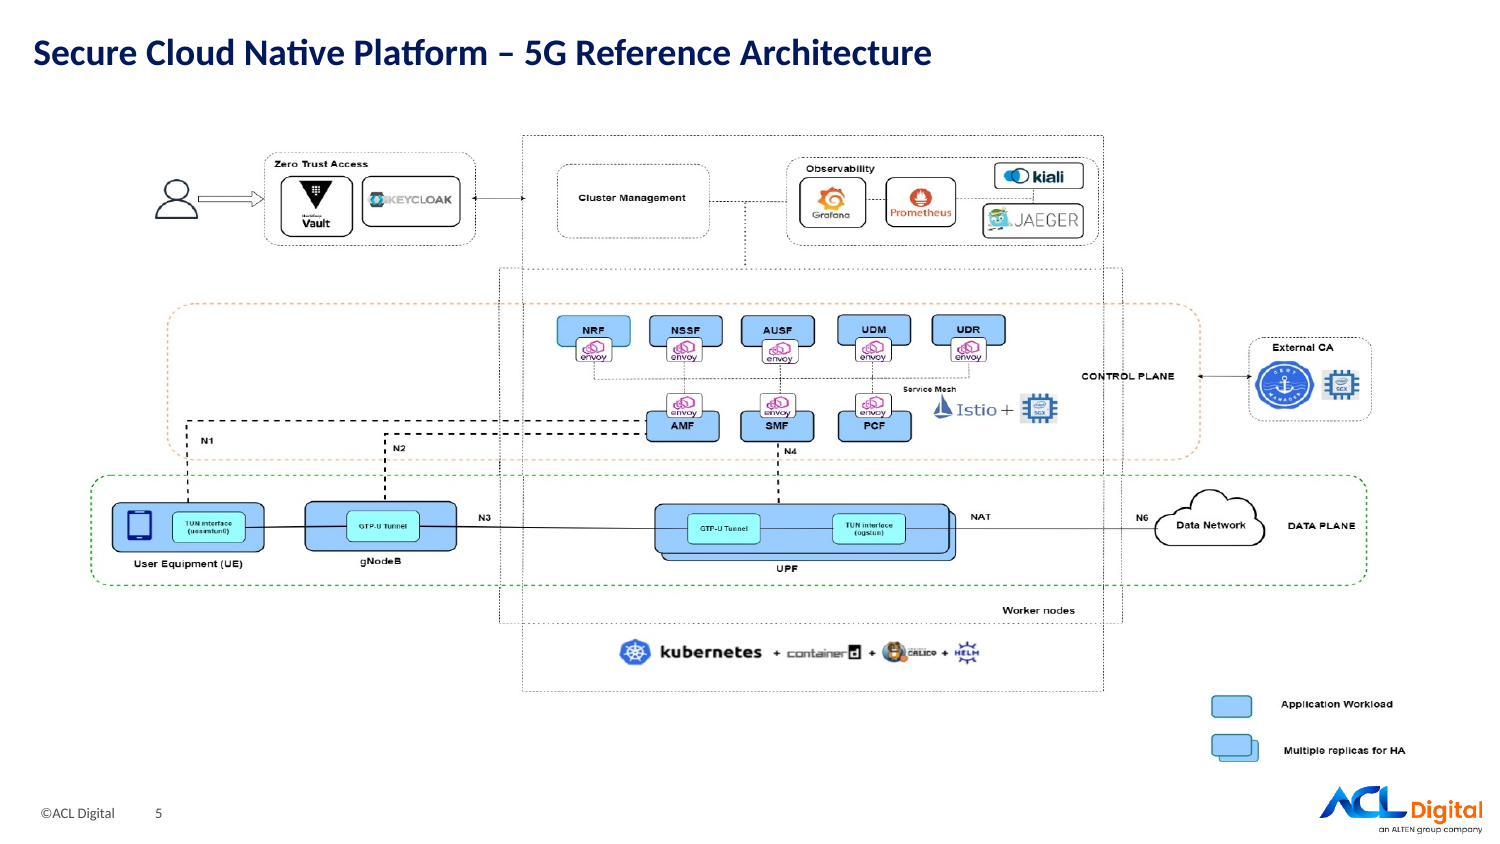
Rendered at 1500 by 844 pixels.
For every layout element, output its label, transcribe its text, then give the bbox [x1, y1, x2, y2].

picture [1319, 786, 1482, 834]
title Secure Cloud Native Platform – 5G Reference Architecture [18, 18, 1313, 84]
picture [90, 135, 1410, 762]
